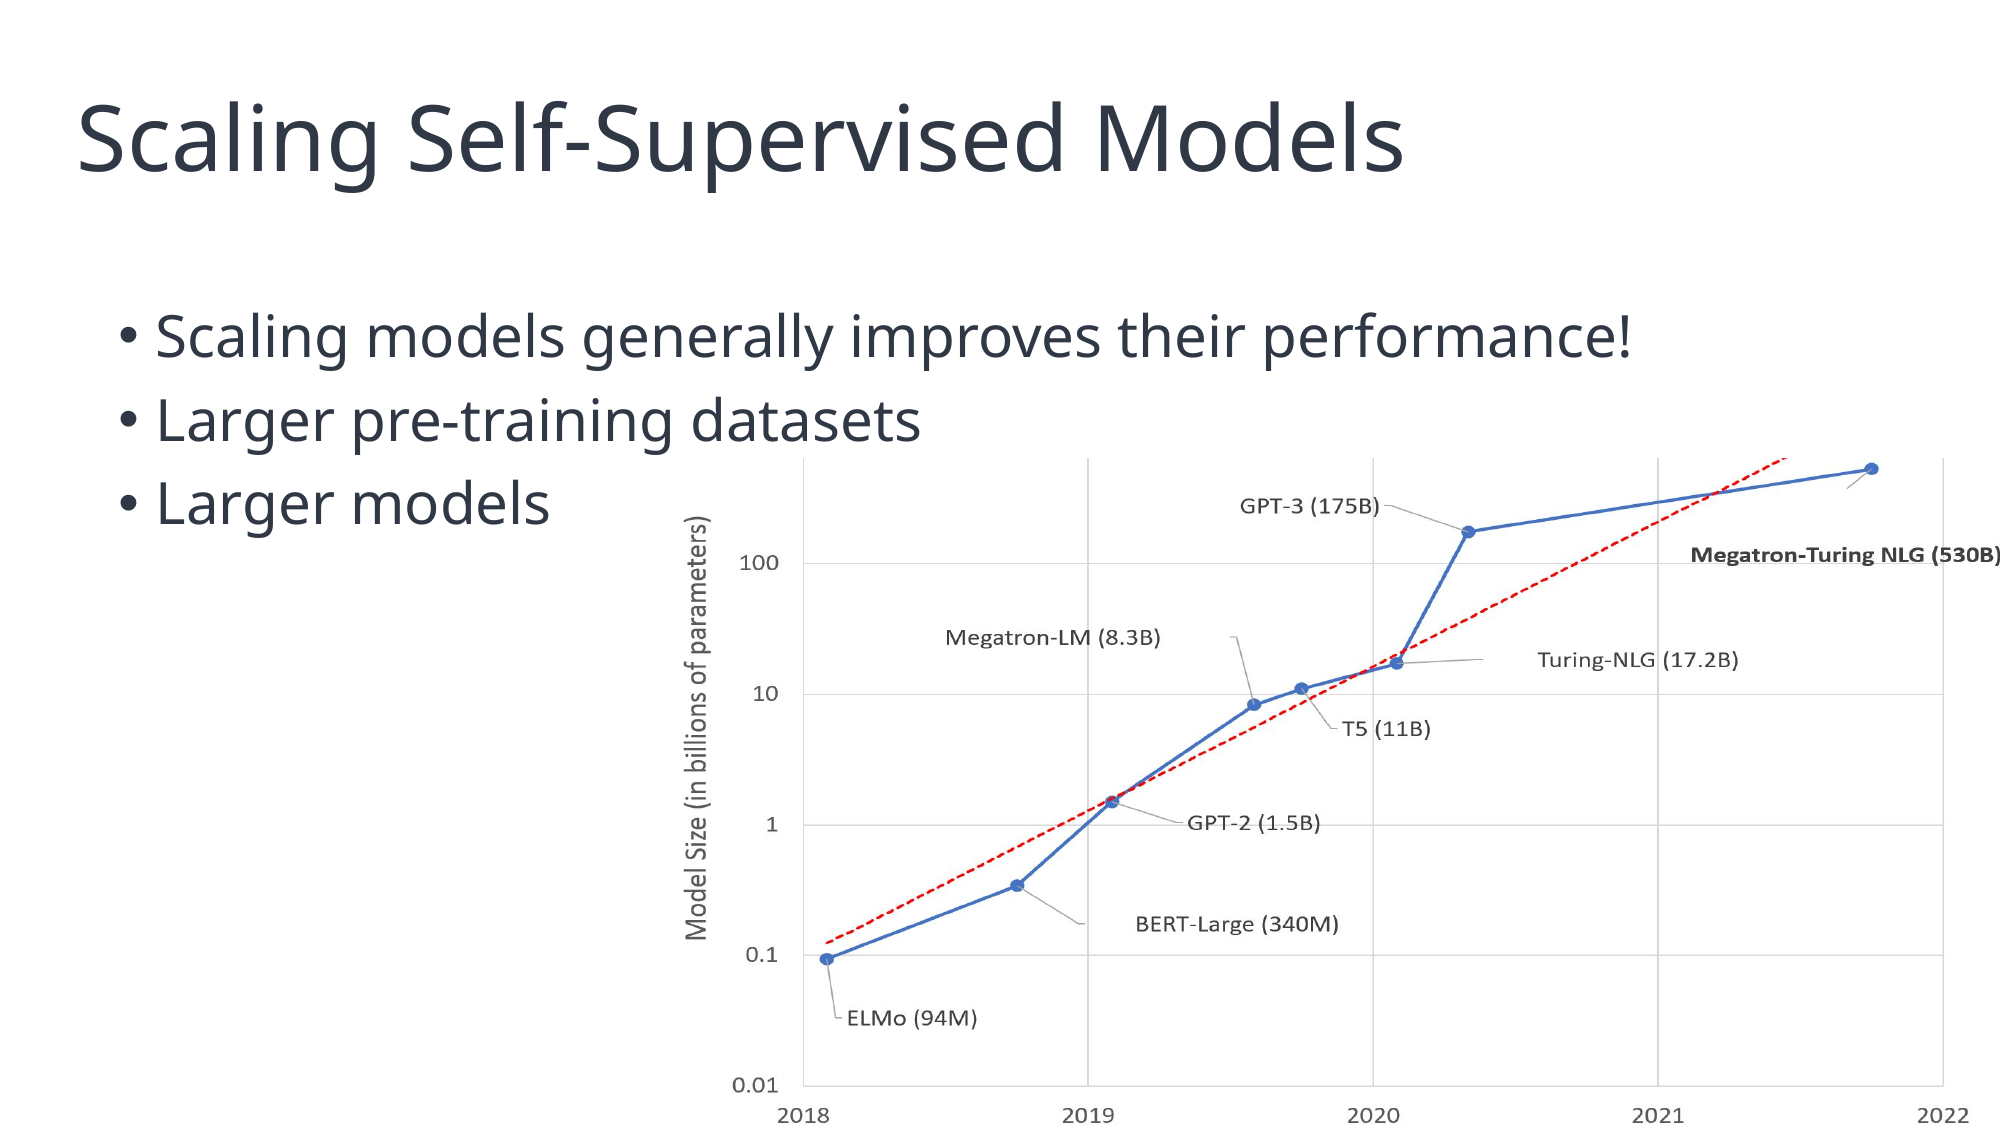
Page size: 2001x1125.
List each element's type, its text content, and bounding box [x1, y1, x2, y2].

title Scaling Self-Supervised Models [61, 60, 1939, 224]
picture [673, 458, 2000, 1125]
list Scaling models generally improves their performance! Larger pre-training datasets Larger models [103, 299, 1863, 1014]
